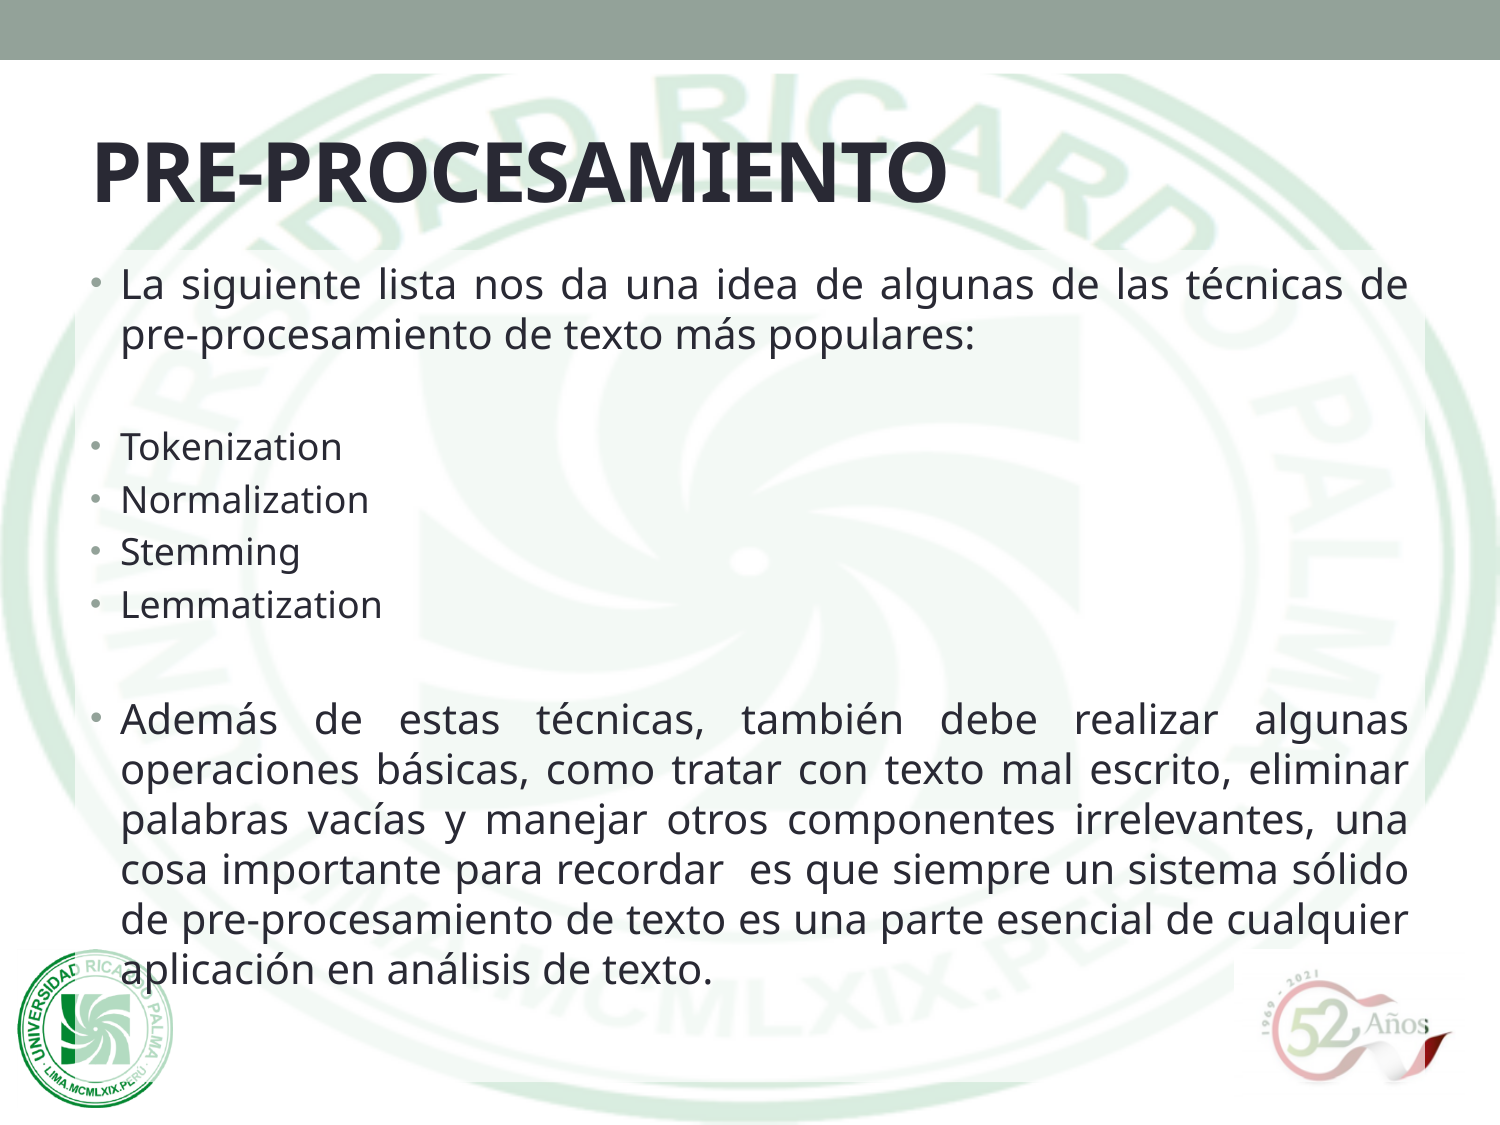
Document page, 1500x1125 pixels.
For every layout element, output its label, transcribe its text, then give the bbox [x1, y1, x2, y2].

picture [17, 949, 173, 1109]
picture [1233, 949, 1465, 1106]
list La siguiente lista nos da una idea de algunas de las técnicas de pre-procesamiento de texto más populares: Tokenization Normalization Stemming Lemmatization Además de estas técnicas, también debe realizar algunas operaciones básicas, como tratar con texto mal escrito, eliminar palabras vacías y manejar otros componentes irrelevantes, una cosa importante para recordar es que siempre un sistema sólido de pre-procesamiento de texto es una parte esencial de cualquier aplicación en análisis de texto. [75, 249, 1425, 1083]
title PRE-PROCESAMIENTO [75, 87, 1425, 249]
